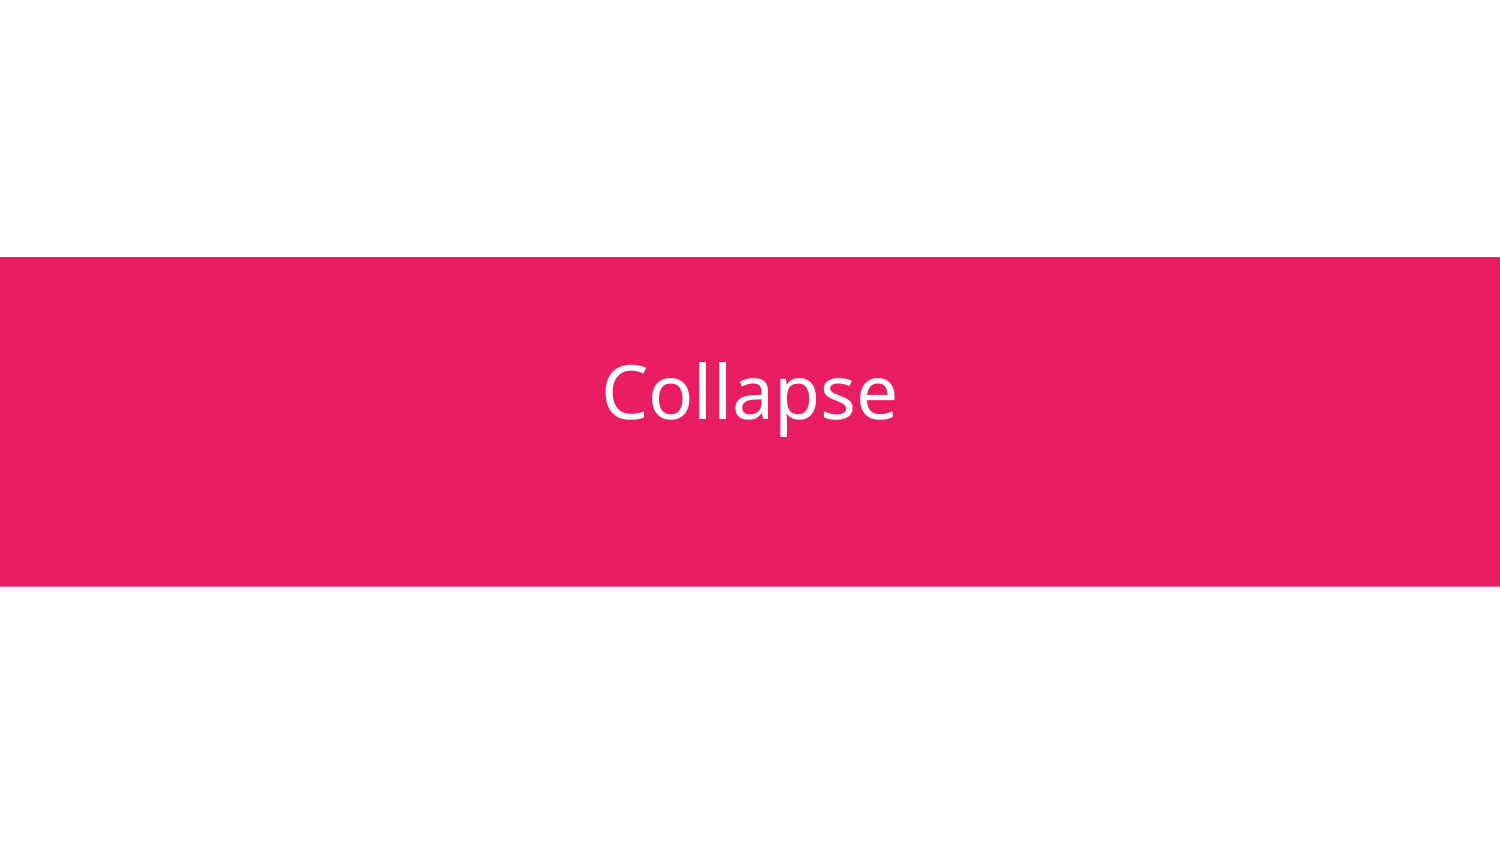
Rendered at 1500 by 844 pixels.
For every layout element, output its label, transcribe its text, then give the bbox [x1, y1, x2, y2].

title Collapse [70, 309, 1430, 559]
